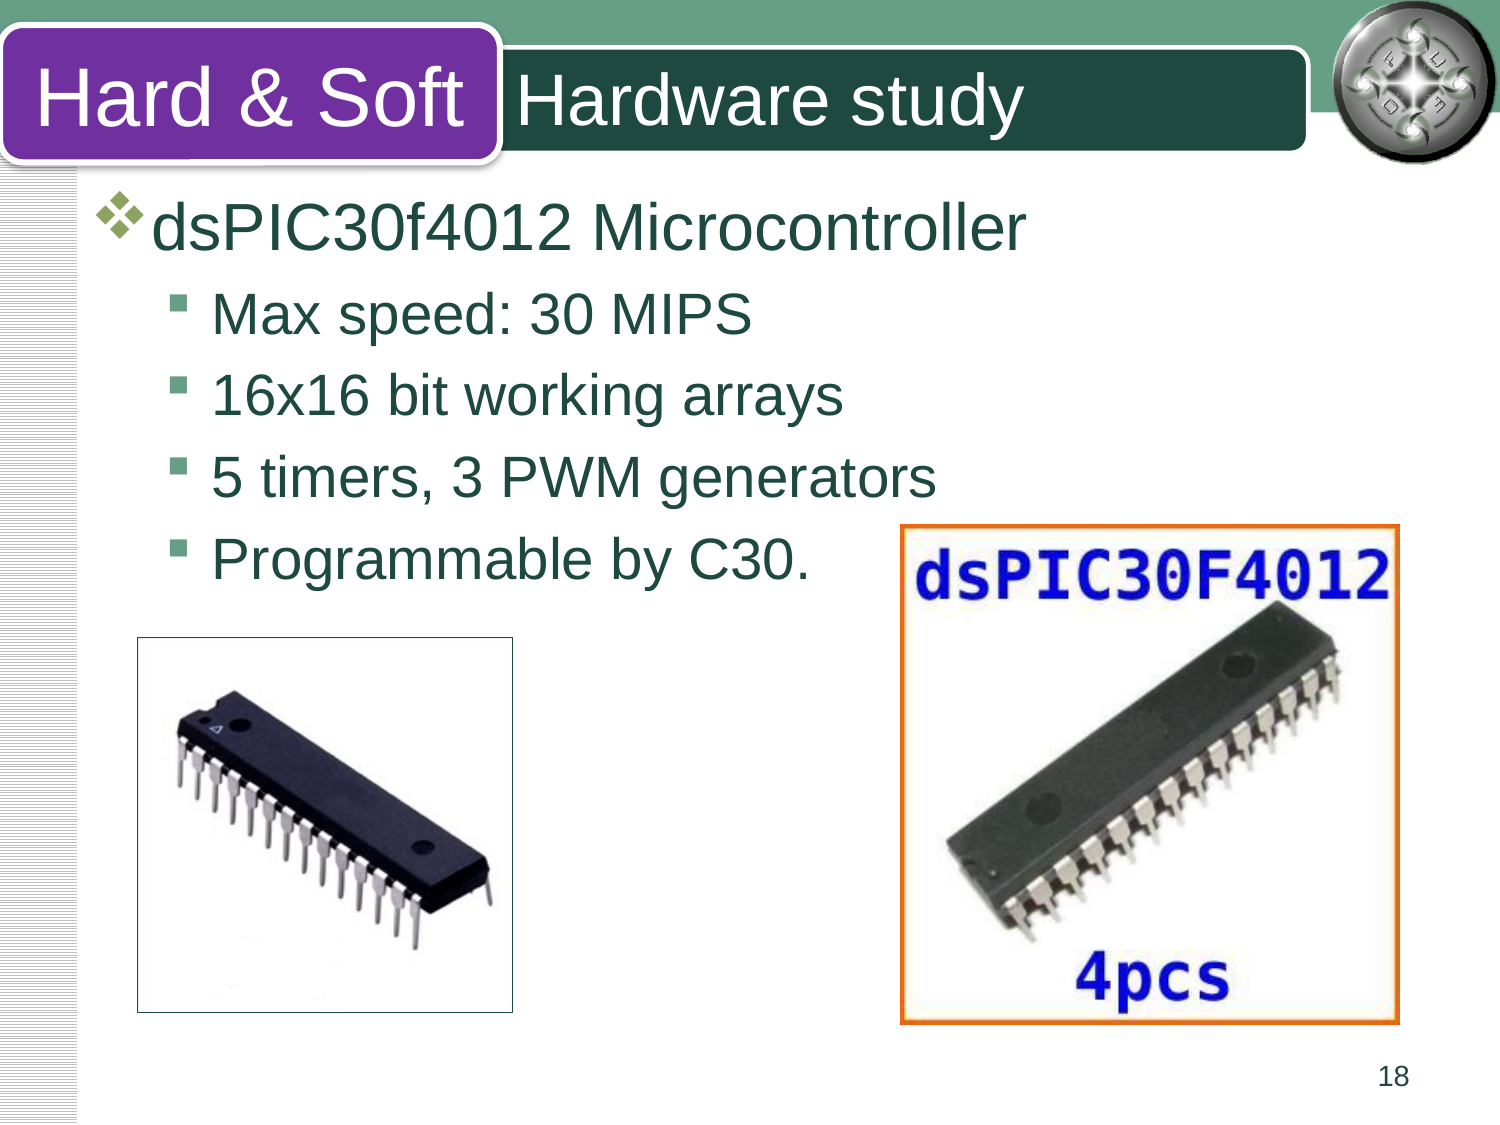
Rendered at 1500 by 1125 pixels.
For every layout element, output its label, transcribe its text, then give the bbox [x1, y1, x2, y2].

slide_number 18 [1074, 1049, 1426, 1103]
picture [137, 637, 513, 1013]
list dsPIC30f4012 Microcontroller Max speed: 30 MIPS 16x16 bit working arrays 5 timers, 3 PWM generators Programmable by C30. [74, 176, 1426, 1001]
title Hardware study [508, 49, 1307, 143]
picture [899, 524, 1401, 1026]
text_box Hard & Soft [0, 21, 504, 166]
picture [1312, 0, 1500, 201]
